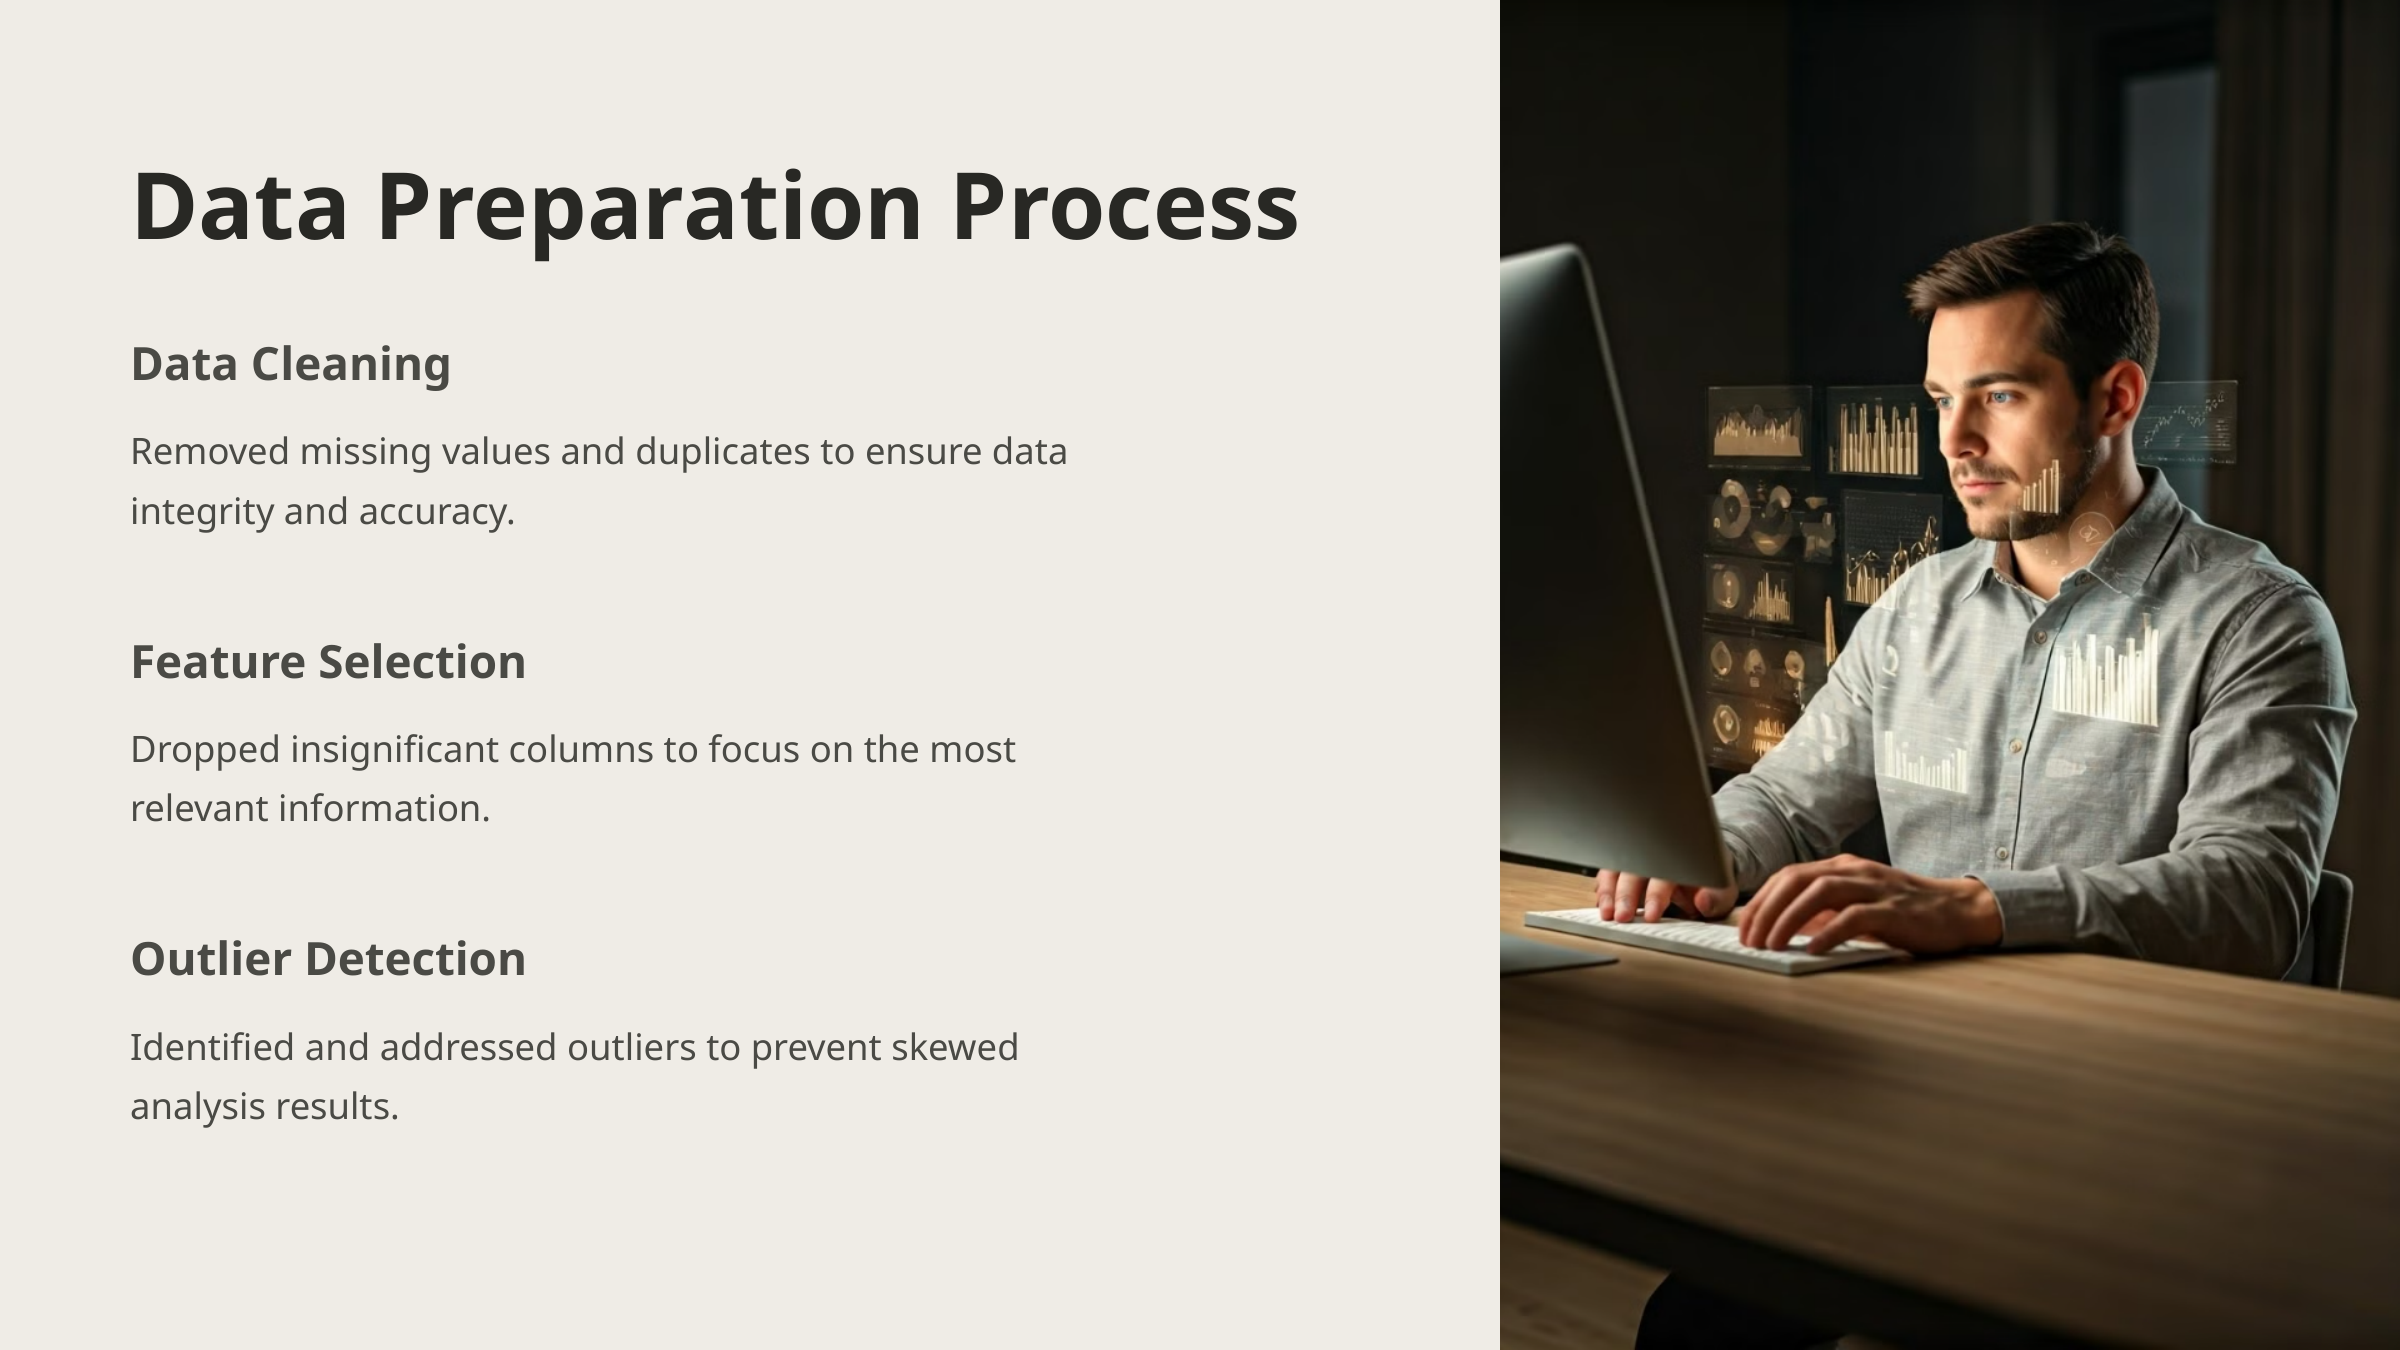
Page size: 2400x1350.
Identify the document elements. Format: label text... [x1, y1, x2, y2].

picture [1499, 0, 2400, 1350]
text_box Data Preparation Process [130, 142, 1193, 259]
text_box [130, 332, 1128, 1128]
